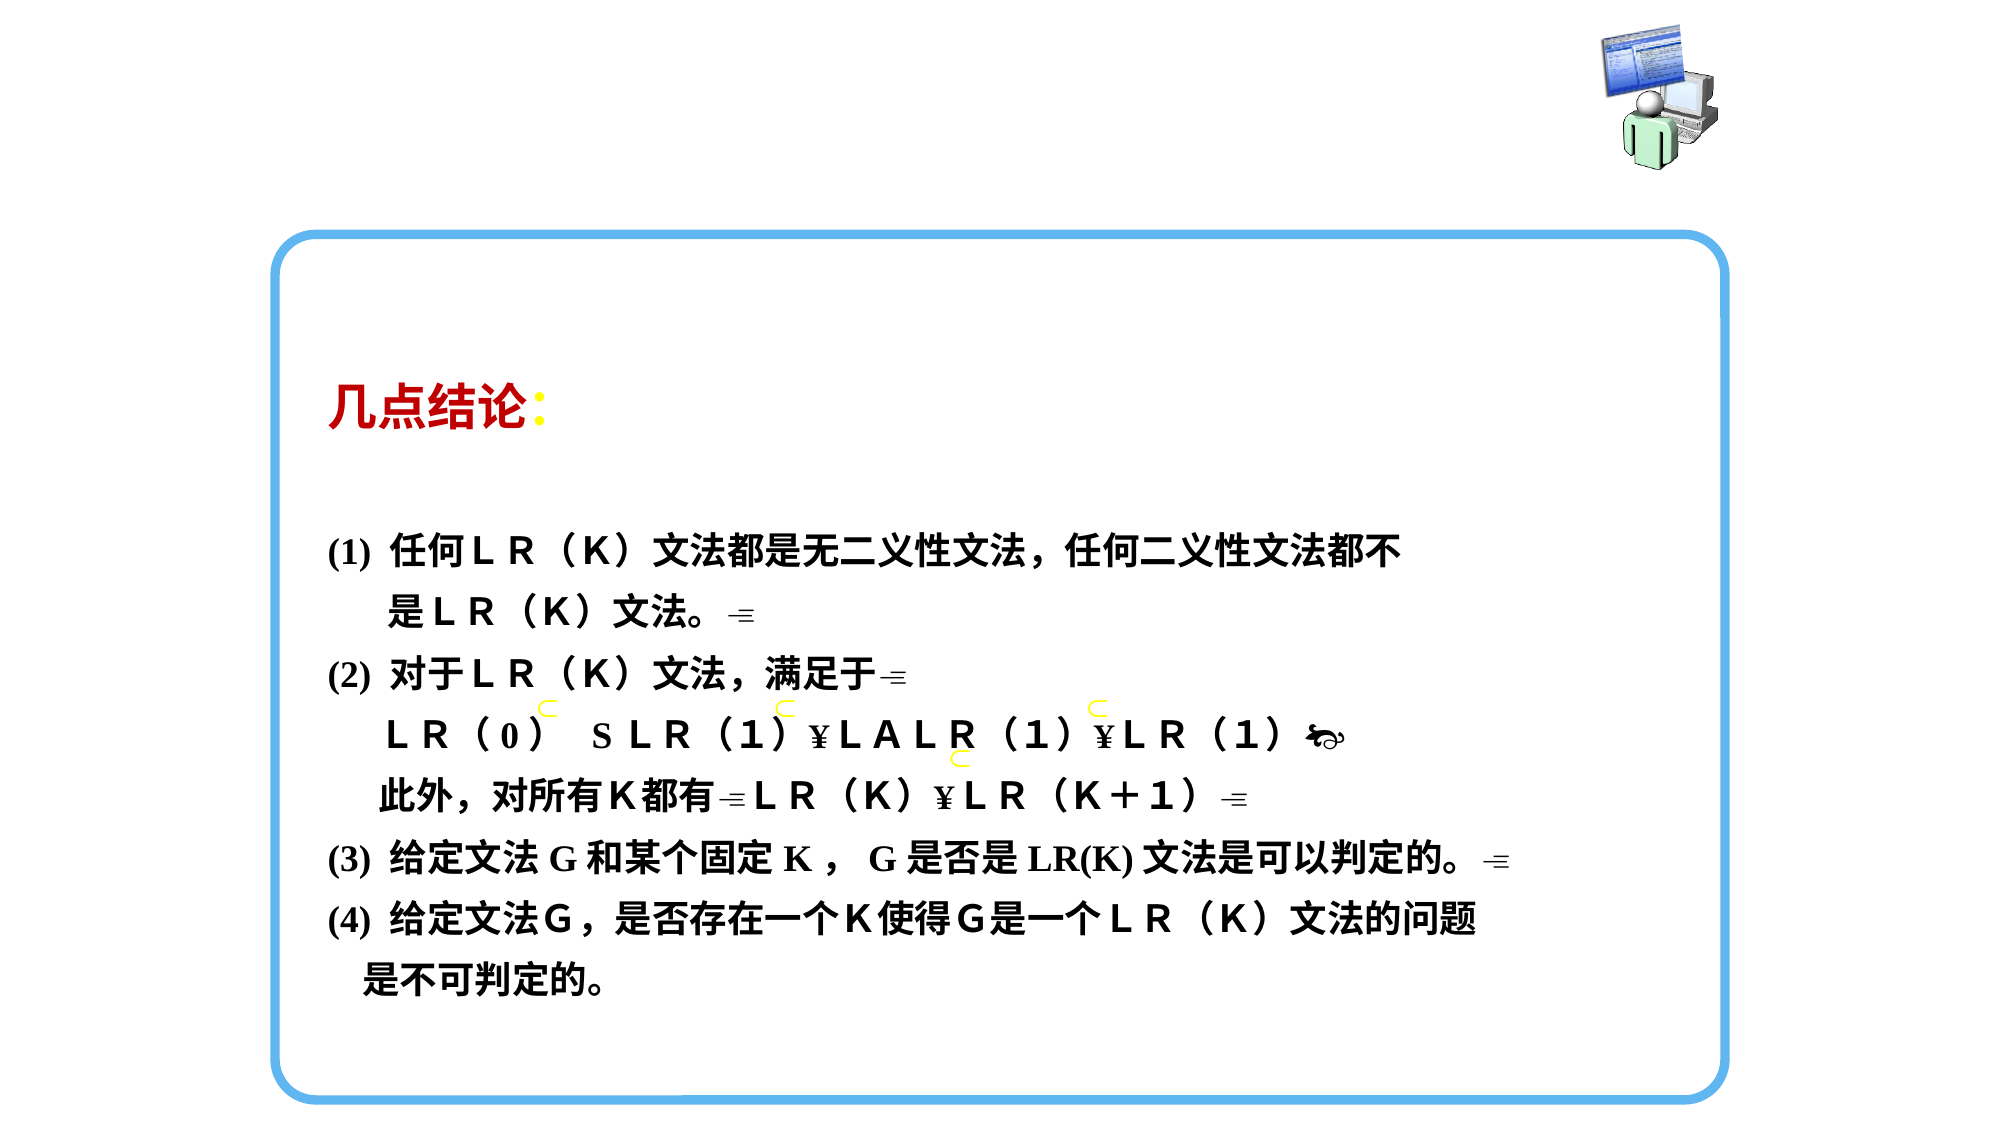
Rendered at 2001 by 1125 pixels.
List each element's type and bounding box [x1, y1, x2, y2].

text_box [1599, 24, 1718, 170]
text_box [275, 234, 1726, 1100]
